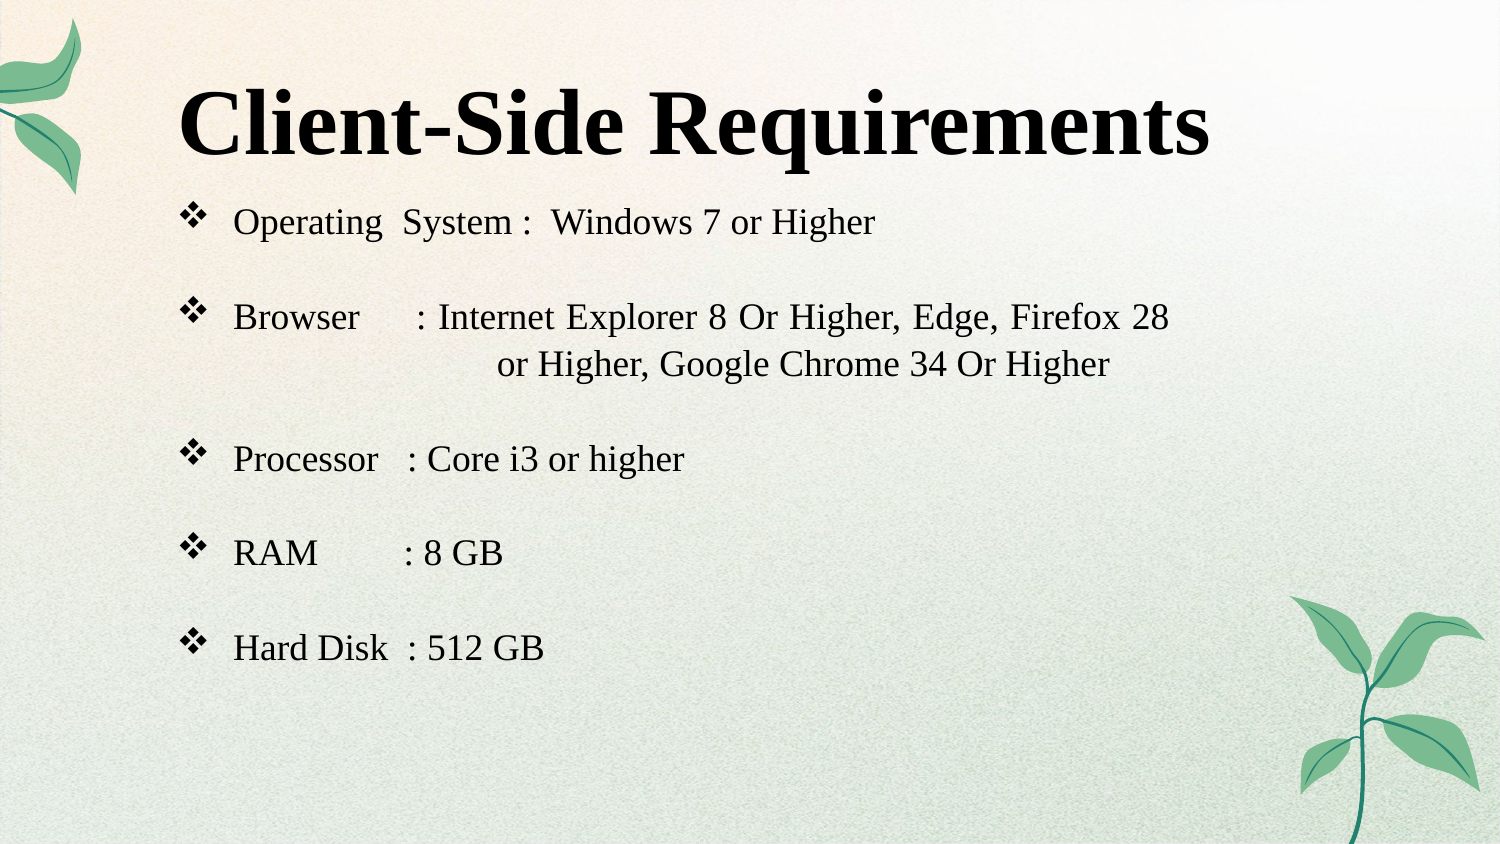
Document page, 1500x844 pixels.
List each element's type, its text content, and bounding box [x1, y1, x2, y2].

title Client-Side Requirements [162, 39, 1429, 188]
text_box Operating System : Windows 7 or Higher Browser : Internet Explorer 8 Or Higher, Edge, Firefox 28 or Higher, Google Chrome 34 Or Higher Processor : Core i3 or higher RAM : 8 GB Hard Disk : 512 GB [161, 187, 1186, 741]
